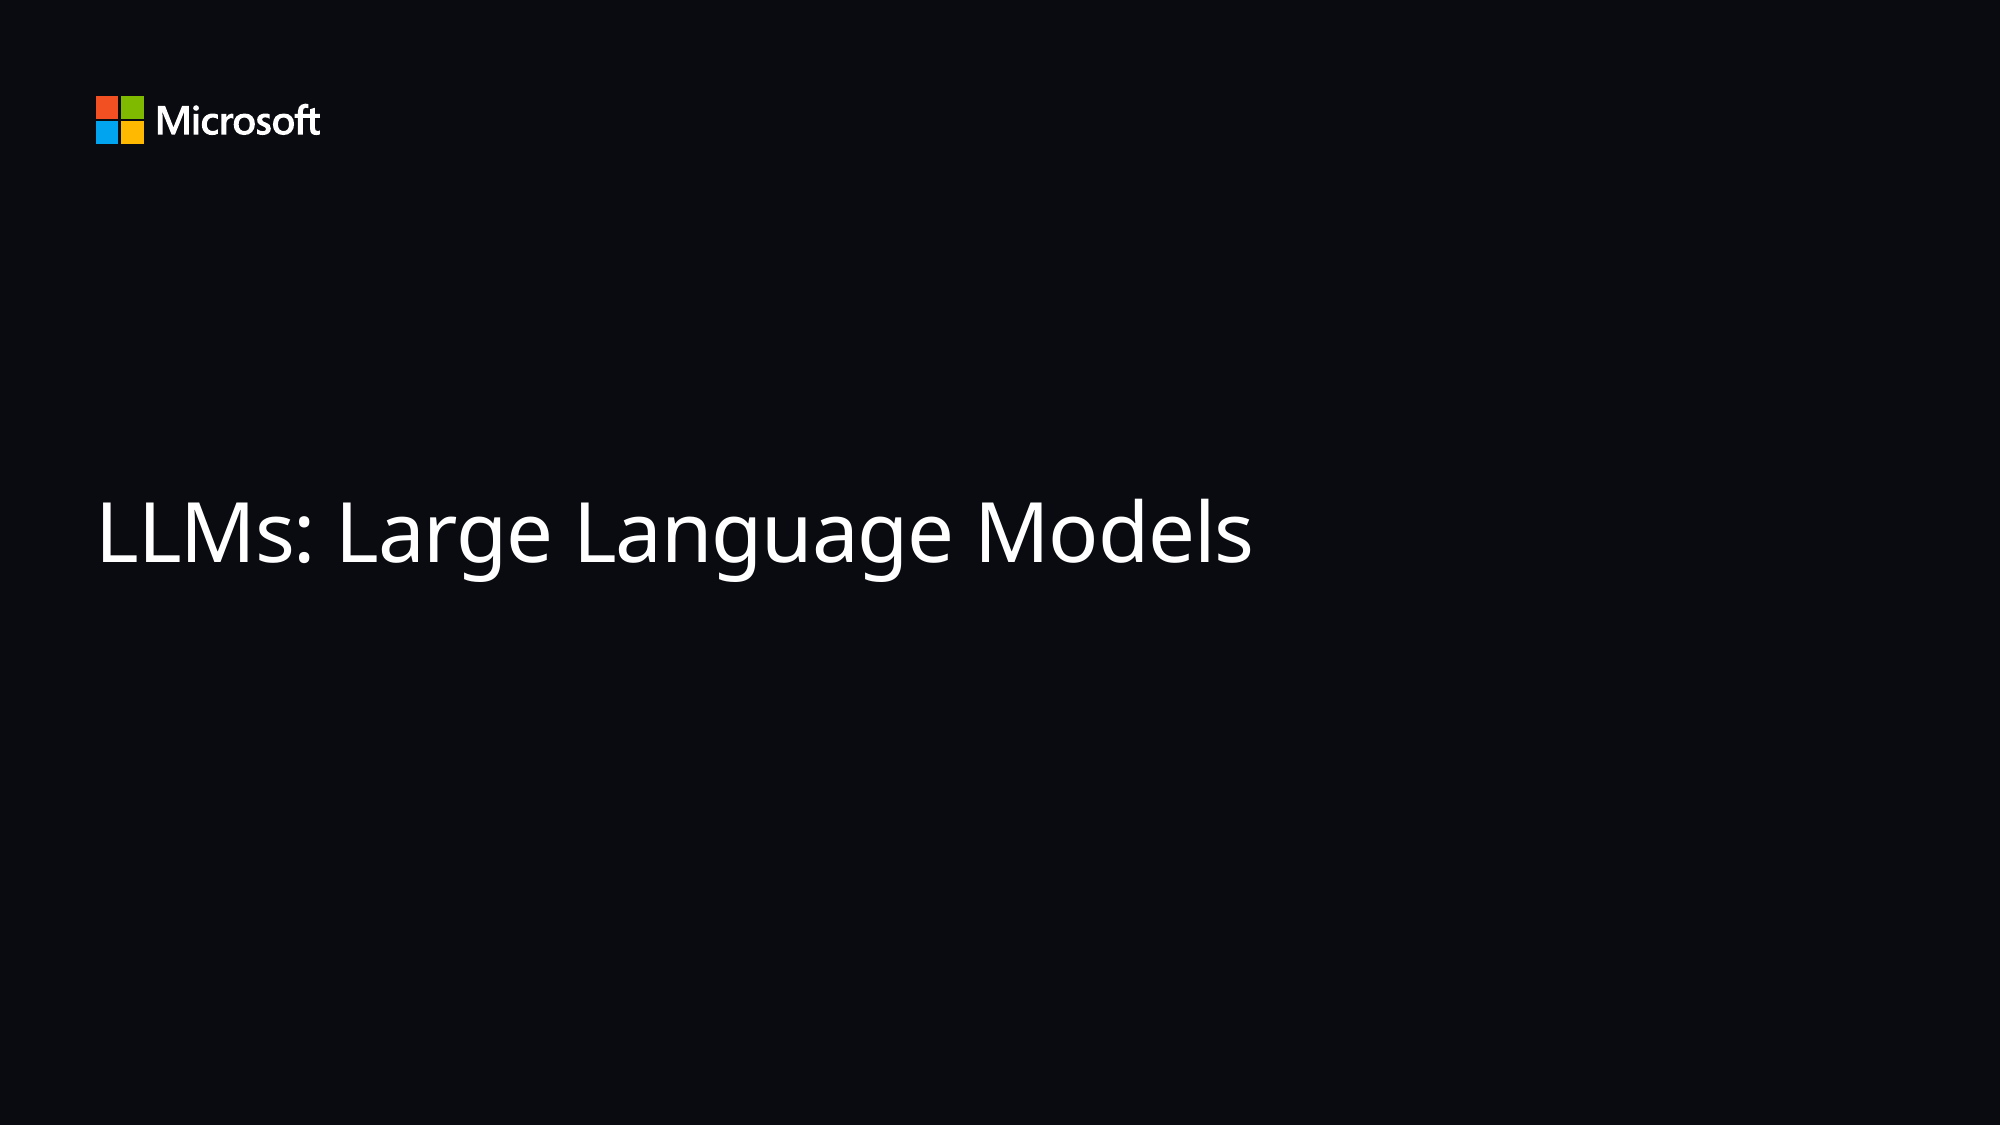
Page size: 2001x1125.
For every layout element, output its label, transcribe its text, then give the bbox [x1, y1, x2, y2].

title LLMs: Large Language Models [95, 478, 1596, 580]
